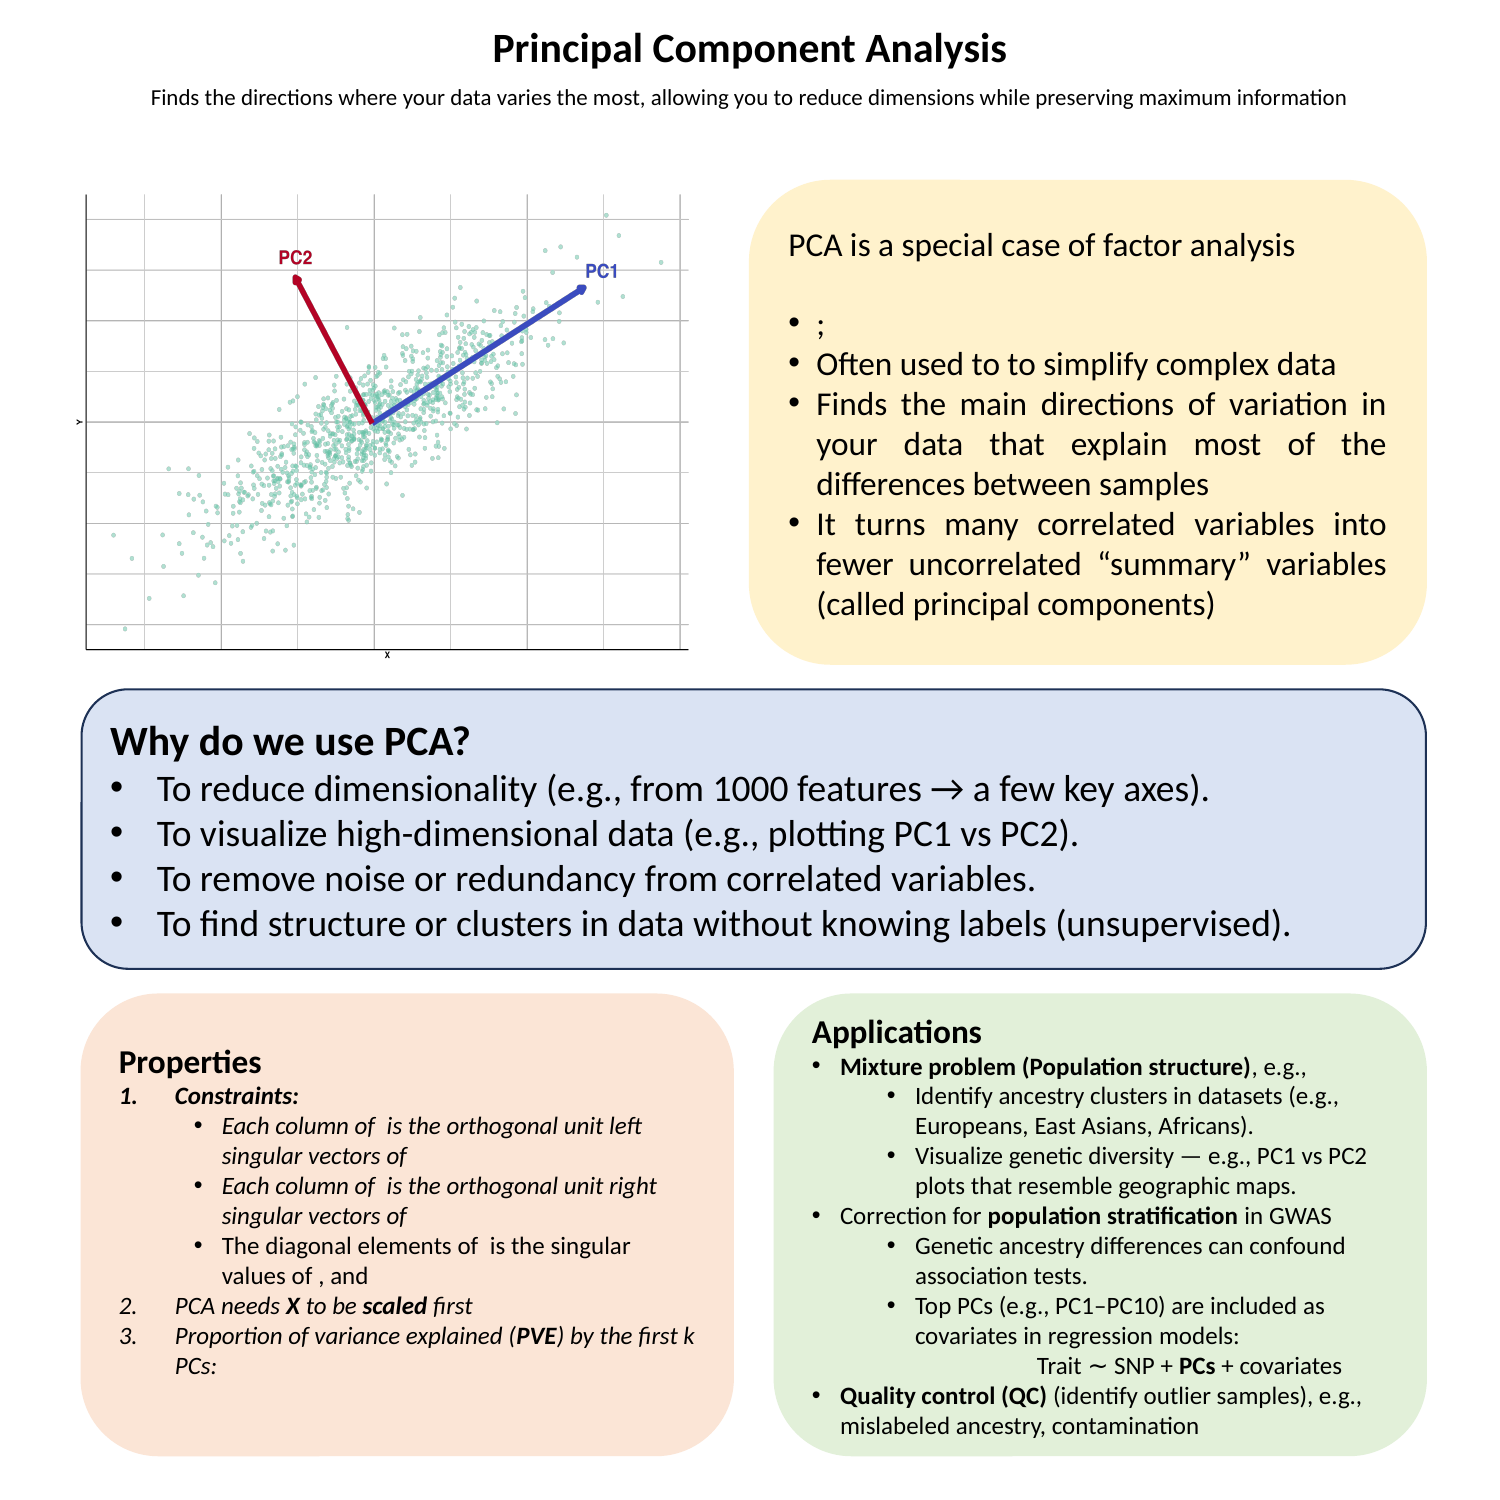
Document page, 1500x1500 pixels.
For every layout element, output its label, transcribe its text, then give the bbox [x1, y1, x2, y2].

text_box Applications Mixture problem (Population structure), e.g., Identify ancestry clusters in datasets (e.g., Europeans, East Asians, Africans). Visualize genetic diversity — e.g., PC1 vs PC2 plots that resemble geographic maps. Correction for population stratification in GWAS Genetic ancestry differences can confound association tests. Top PCs (e.g., PC1–PC10) are included as covariates in regression models: Trait ∼ SNP + PCs + covariates Quality control (QC) (identify outlier samples), e.g., mislabeled ancestry, contamination [773, 993, 1427, 1457]
text_box Why do we use PCA? To reduce dimensionality (e.g., from 1000 features → a few key axes). To visualize high-dimensional data (e.g., plotting PC1 vs PC2). To remove noise or redundancy from correlated variables. To find structure or clusters in data without knowing labels (unsupervised). [80, 688, 1427, 970]
text_box Principal Component Analysis [347, 13, 1153, 75]
picture [51, 194, 714, 664]
text_box Finds the directions where your data varies the most, allowing you to reduce dimensions while preserving maximum information [125, 75, 1374, 118]
